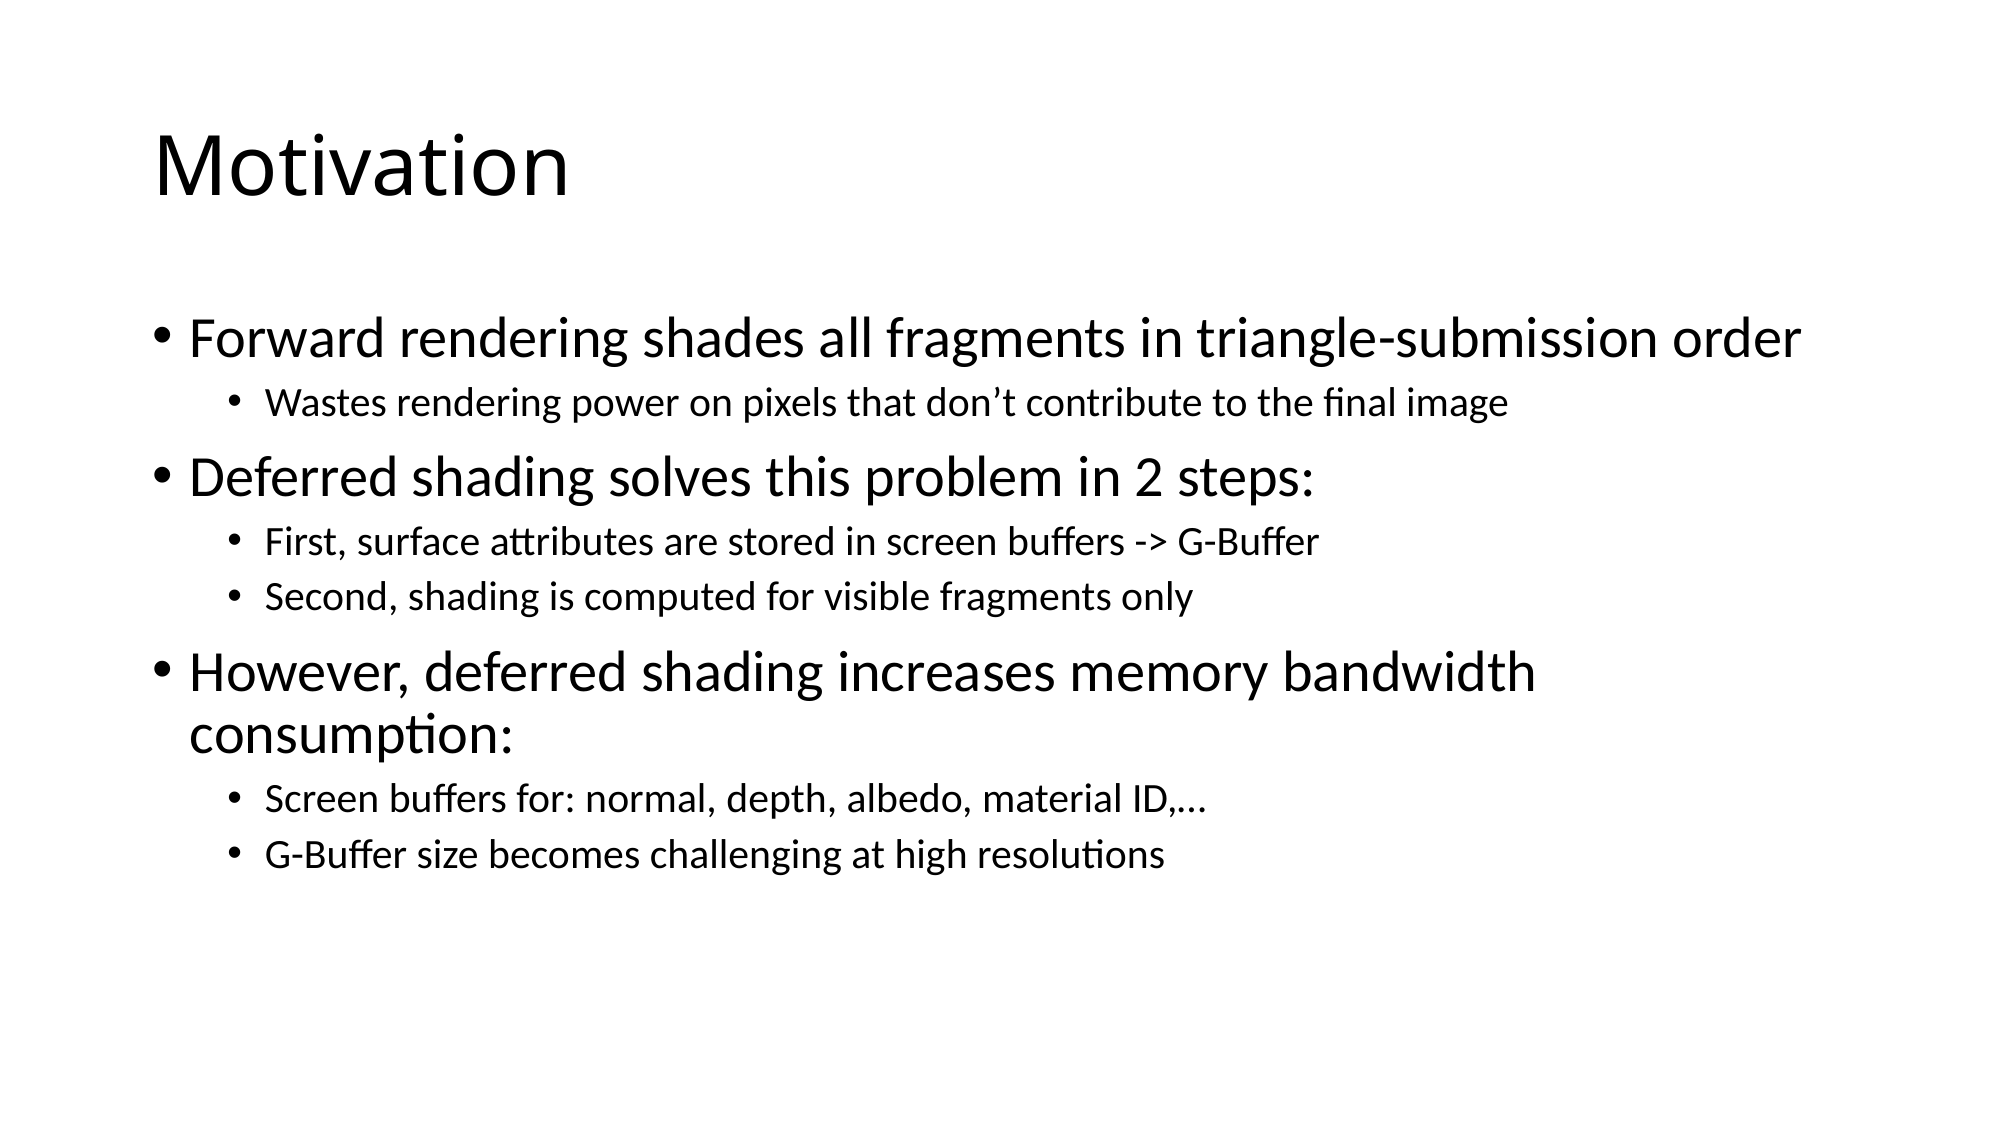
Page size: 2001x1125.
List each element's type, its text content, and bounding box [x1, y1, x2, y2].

list Forward rendering shades all fragments in triangle-submission order Wastes rendering power on pixels that don’t contribute to the final image Deferred shading solves this problem in 2 steps: First, surface attributes are stored in screen buffers -> G-Buffer Second, shading is computed for visible fragments only However, deferred shading increases memory bandwidth consumption: Screen buffers for: normal, depth, albedo, material ID,… G-Buffer size becomes challenging at high resolutions [137, 299, 1863, 1014]
title Motivation [137, 59, 1863, 278]
